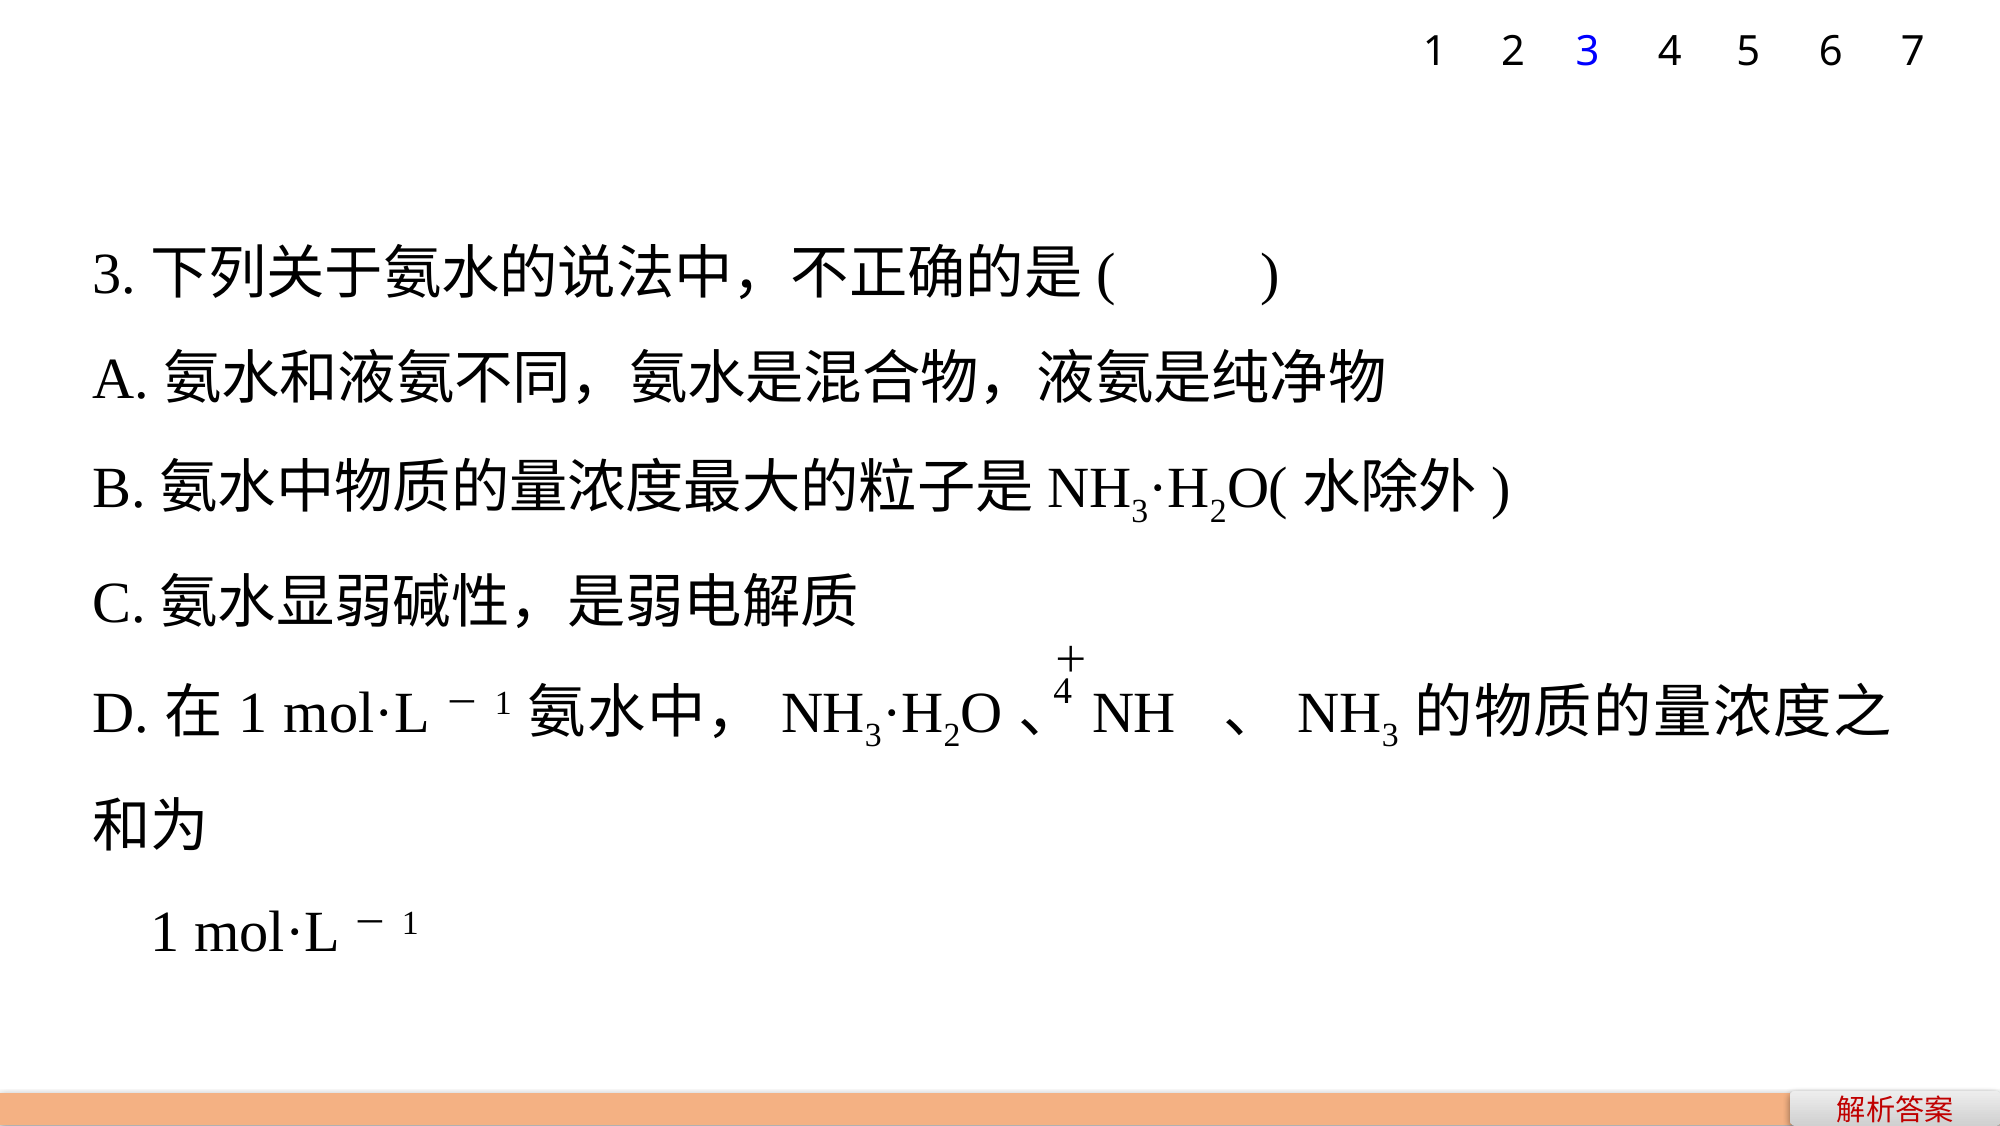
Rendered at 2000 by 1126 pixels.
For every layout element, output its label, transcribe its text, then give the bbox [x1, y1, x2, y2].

text_box 6 [1797, 1, 1863, 97]
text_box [1053, 627, 1136, 745]
text_box 3.下列关于氨水的说法中，不正确的是( ) A.氨水和液氨不同，氨水是混合物，液氨是纯净物 B.氨水中物质的量浓度最大的粒子是NH3·H2O(水除外) C.氨水显弱碱性，是弱电解质 D.在1 mol·L－1氨水中，NH3·H2O、NH 、NH3的物质的量浓度之和为 1 mol·L－1 [72, 189, 1912, 974]
text_box 2 [1483, 1, 1546, 97]
text_box [0, 1092, 1787, 1126]
text_box 5 [1715, 1, 1781, 97]
text_box 1 [1401, 1, 1467, 97]
text_box 3 [1562, 1, 1620, 97]
text_box 4 [1636, 1, 1702, 97]
text_box 7 [1879, 1, 1945, 96]
text_box 解析答案 [1788, 1089, 2000, 1126]
